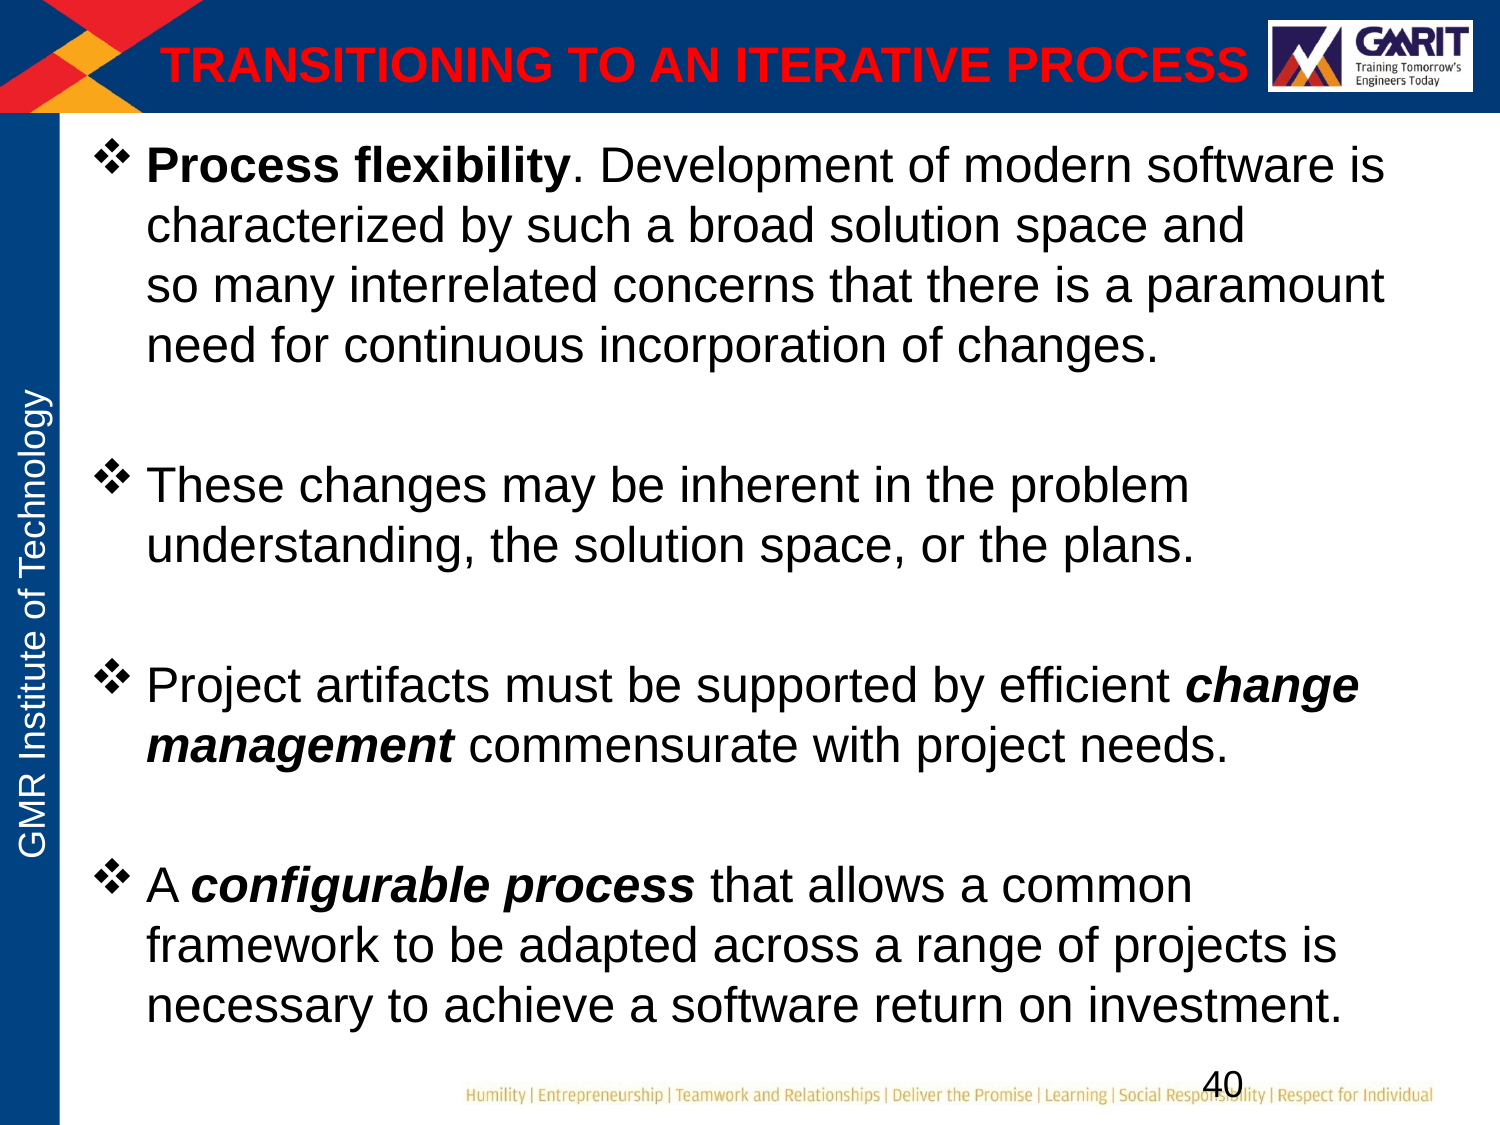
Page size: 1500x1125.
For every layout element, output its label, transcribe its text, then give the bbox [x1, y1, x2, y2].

list Process flexibility. Development of modern software is characterized by such a broad solution space and so many interrelated concerns that there is a paramount need for continuous incorporation of changes. These changes may be inherent in the problem understanding, the solution space, or the plans. Project artifacts must be supported by efficient change management commensurate with project needs. A configurable process that allows a common framework to be adapted across a range of projects is necessary to achieve a software return on investment. [75, 125, 1425, 1005]
picture [462, 1082, 1438, 1107]
slide_number 40 [1187, 1052, 1500, 1104]
title TRANSITIONING TO AN ITERATIVE PROCESS [75, 24, 1425, 113]
picture [0, 0, 1500, 113]
